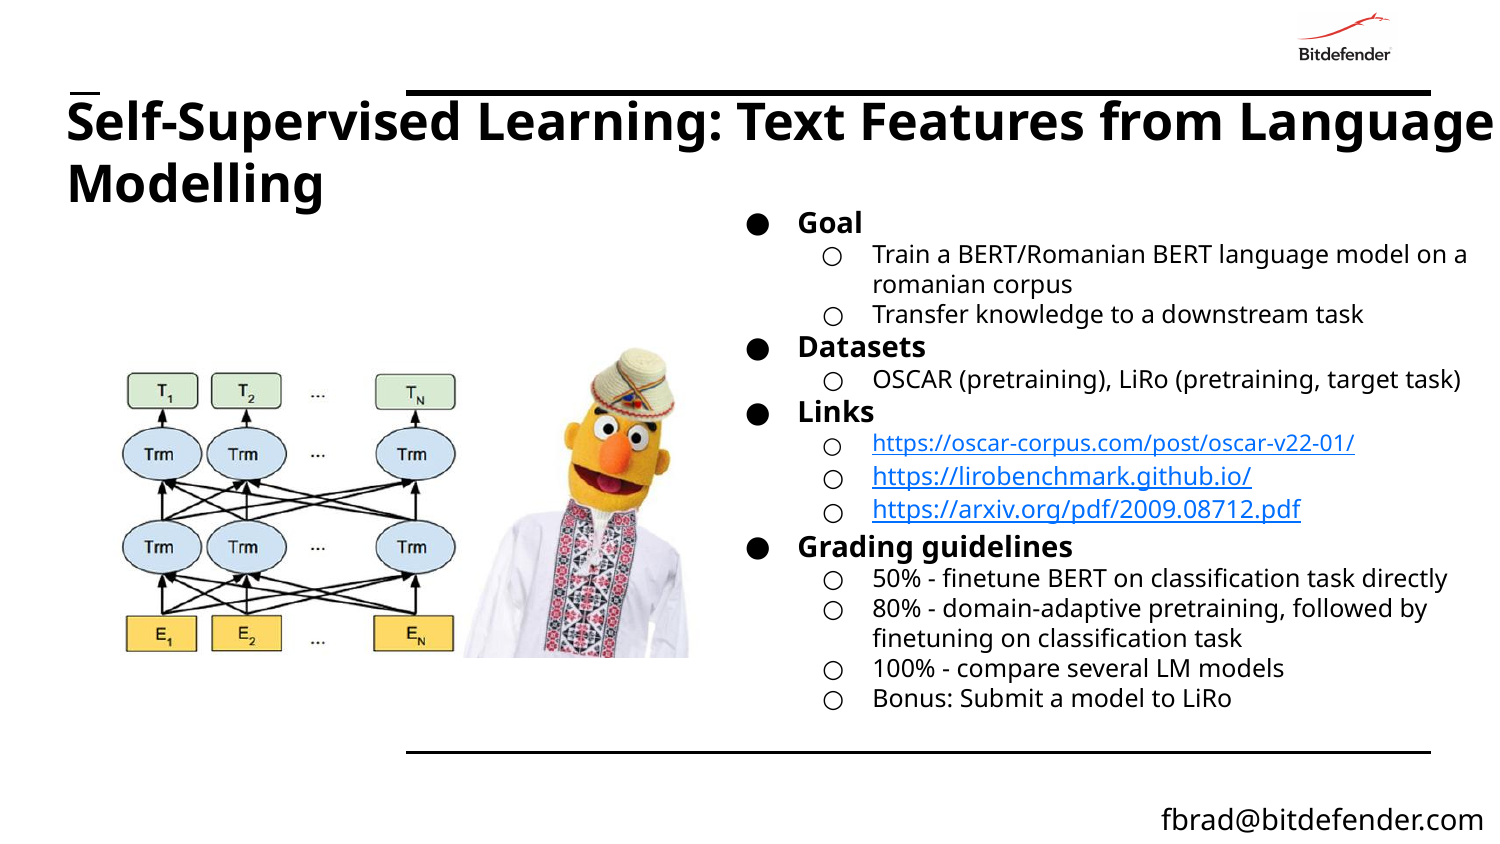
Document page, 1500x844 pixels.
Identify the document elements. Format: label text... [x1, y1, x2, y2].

text_box fbrad@bitdefender.com [775, 785, 1500, 844]
list Goal Train a BERT/Romanian BERT language model on a romanian corpus Transfer knowledge to a downstream task Datasets OSCAR (pretraining), LiRo (pretraining, target task) Links https://oscar-corpus.com/post/oscar-v22-01/ https://lirobenchmark.github.io/ https://arxiv.org/pdf/2009.08712.pdf Grading guidelines 50% - finetune BERT on classification task directly 80% - domain-adaptive pretraining, followed by finetuning on classification task 100% - compare several LM models Bonus: Submit a model to LiRo [707, 189, 1500, 750]
title Self-Supervised Learning: Text Features from Language Modelling [51, 72, 1500, 167]
picture [1297, 12, 1398, 61]
picture [56, 332, 737, 658]
